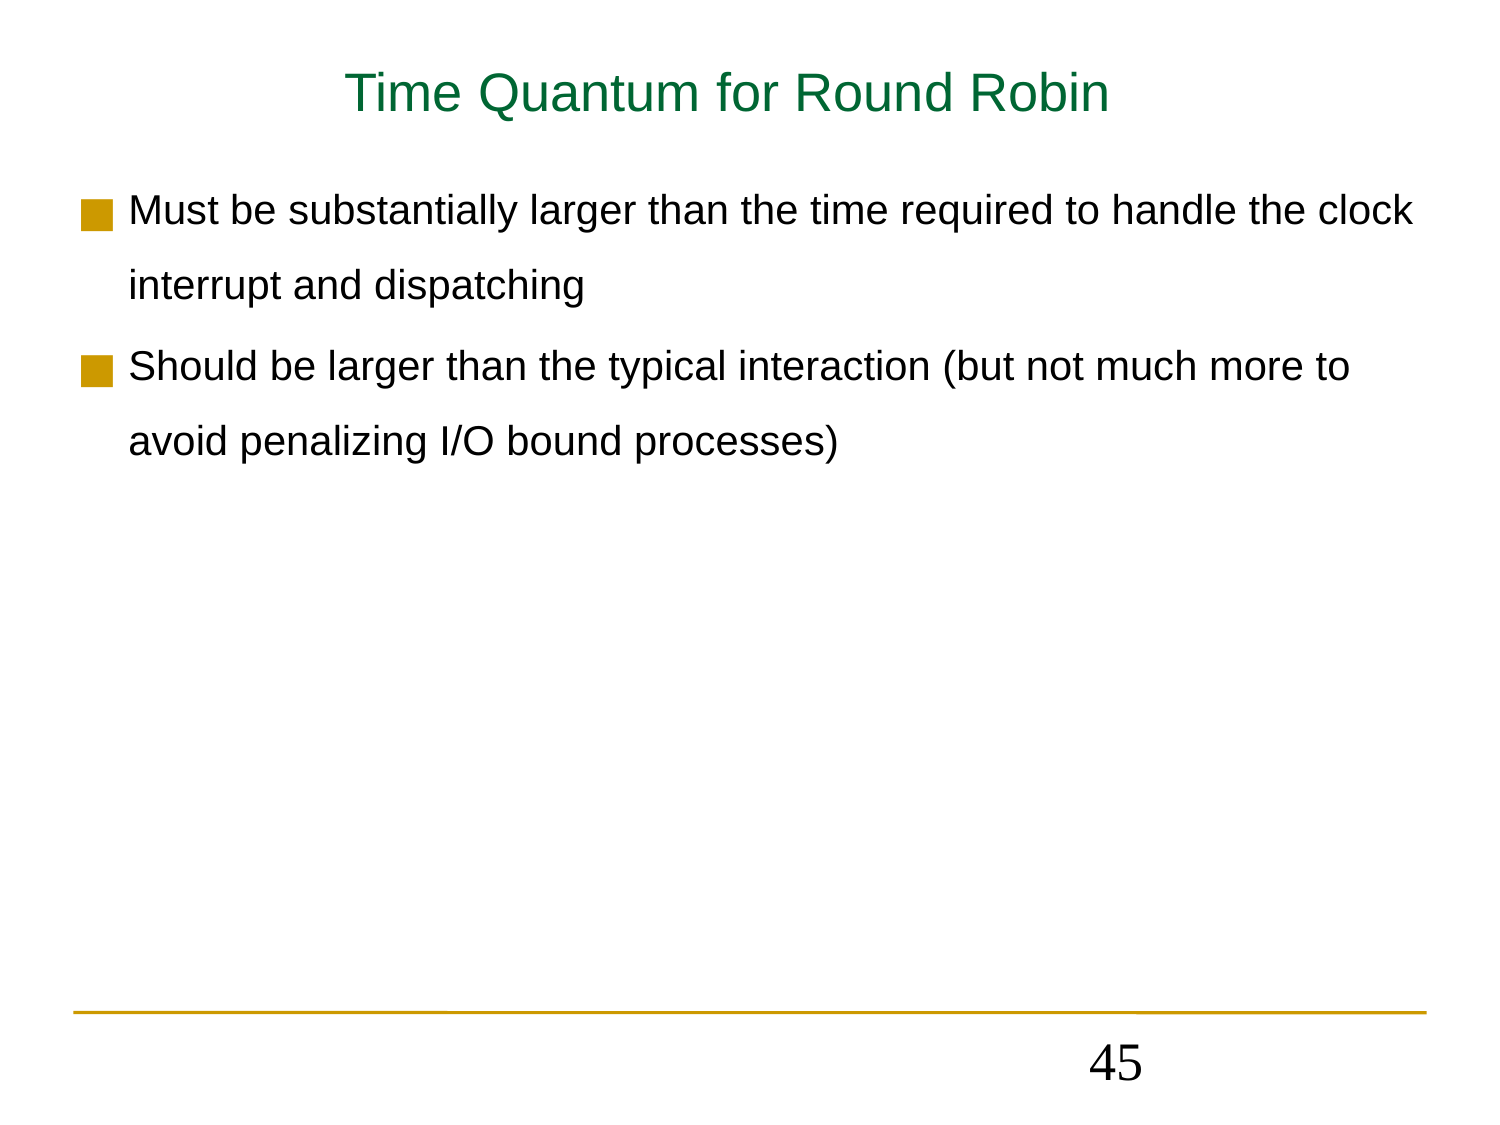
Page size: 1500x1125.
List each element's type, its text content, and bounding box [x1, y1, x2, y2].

text_box Must be substantially larger than the time required to handle the clock interrupt and dispatching Should be larger than the typical interaction (but not much more to avoid penalizing I/O bound processes) [62, 149, 1444, 413]
text_box 45 [1074, 1023, 1425, 1099]
text_box Time Quantum for Round Robin [81, 50, 1375, 126]
